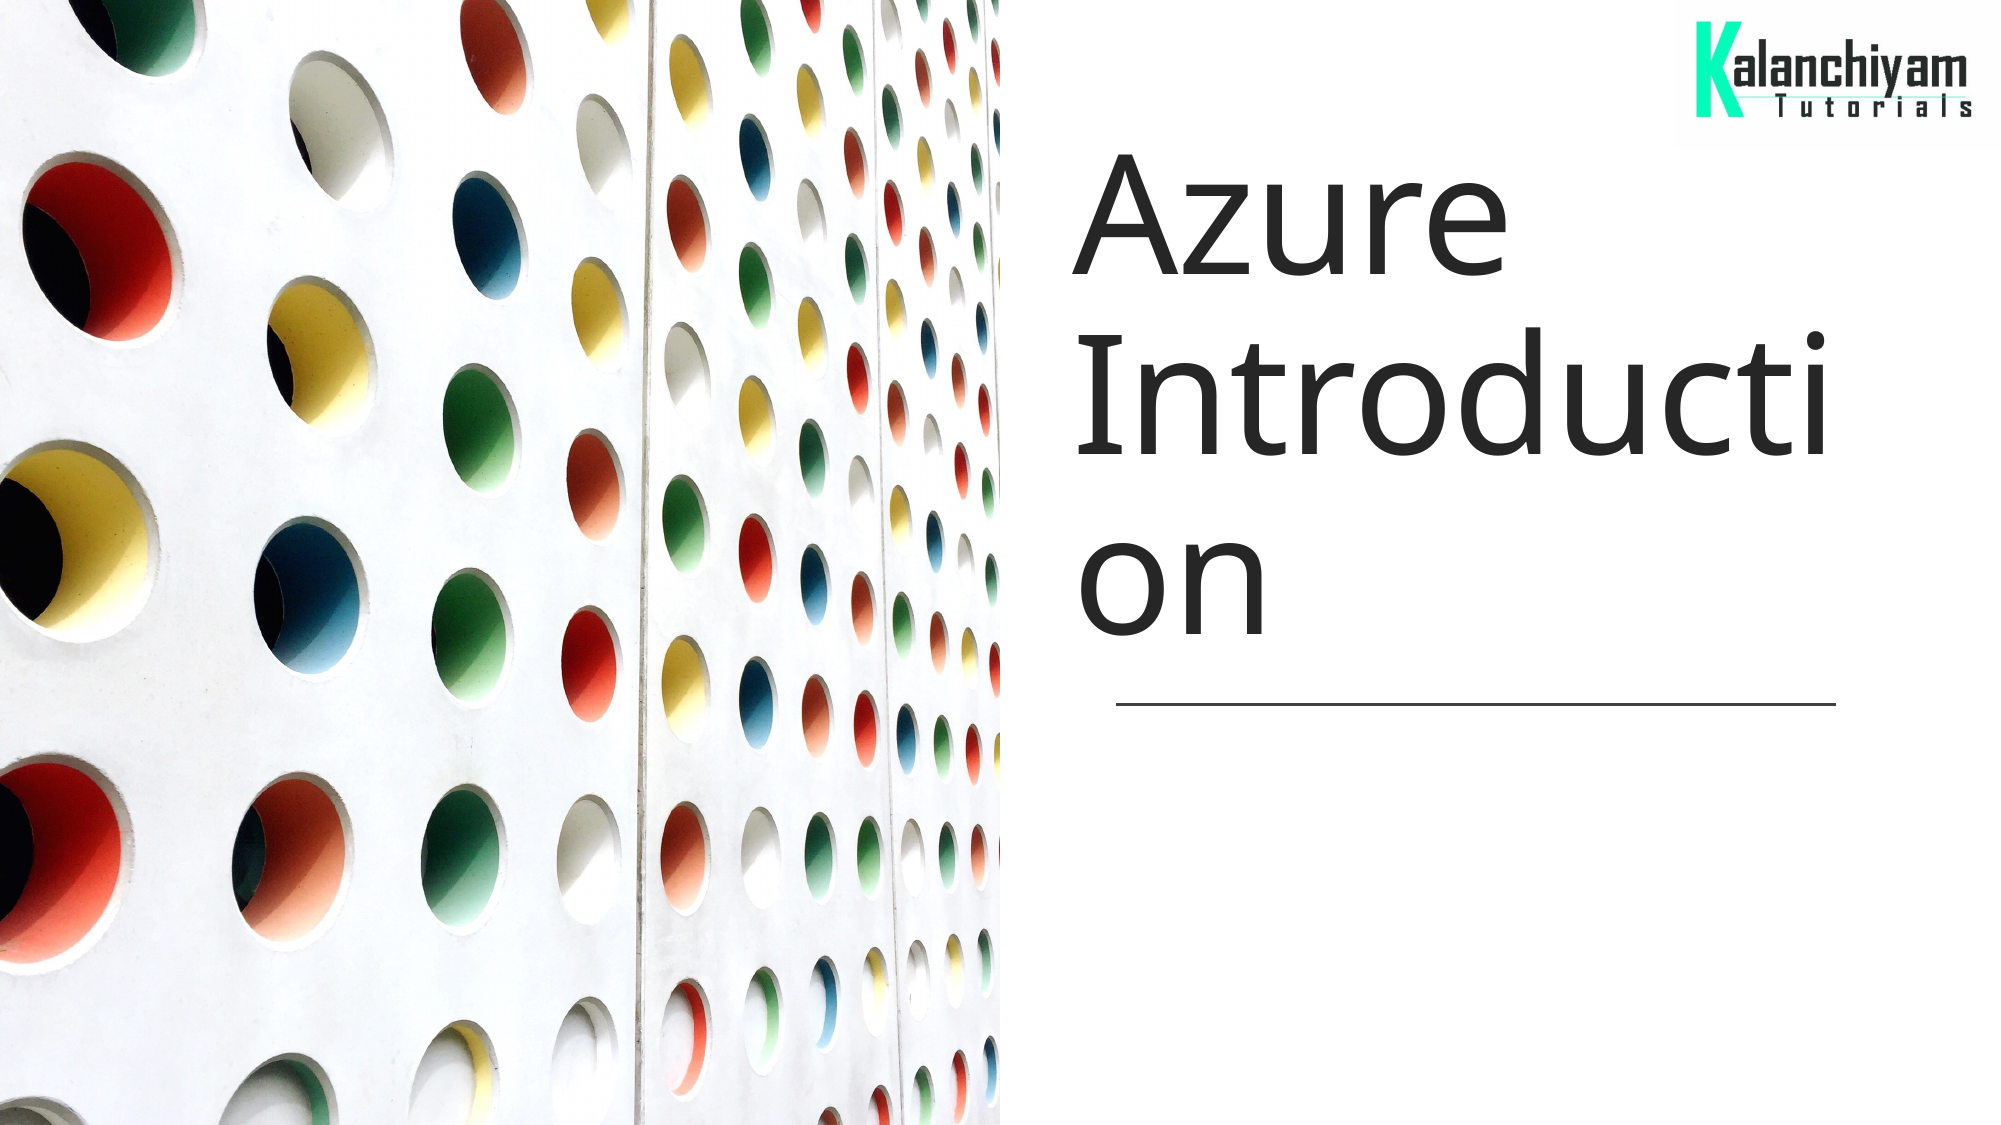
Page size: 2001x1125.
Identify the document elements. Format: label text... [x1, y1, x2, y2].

picture [1673, 0, 2000, 149]
picture [0, 0, 1001, 1125]
text_box [1006, 0, 2000, 1125]
title Azure Introduction [1057, 104, 1894, 679]
